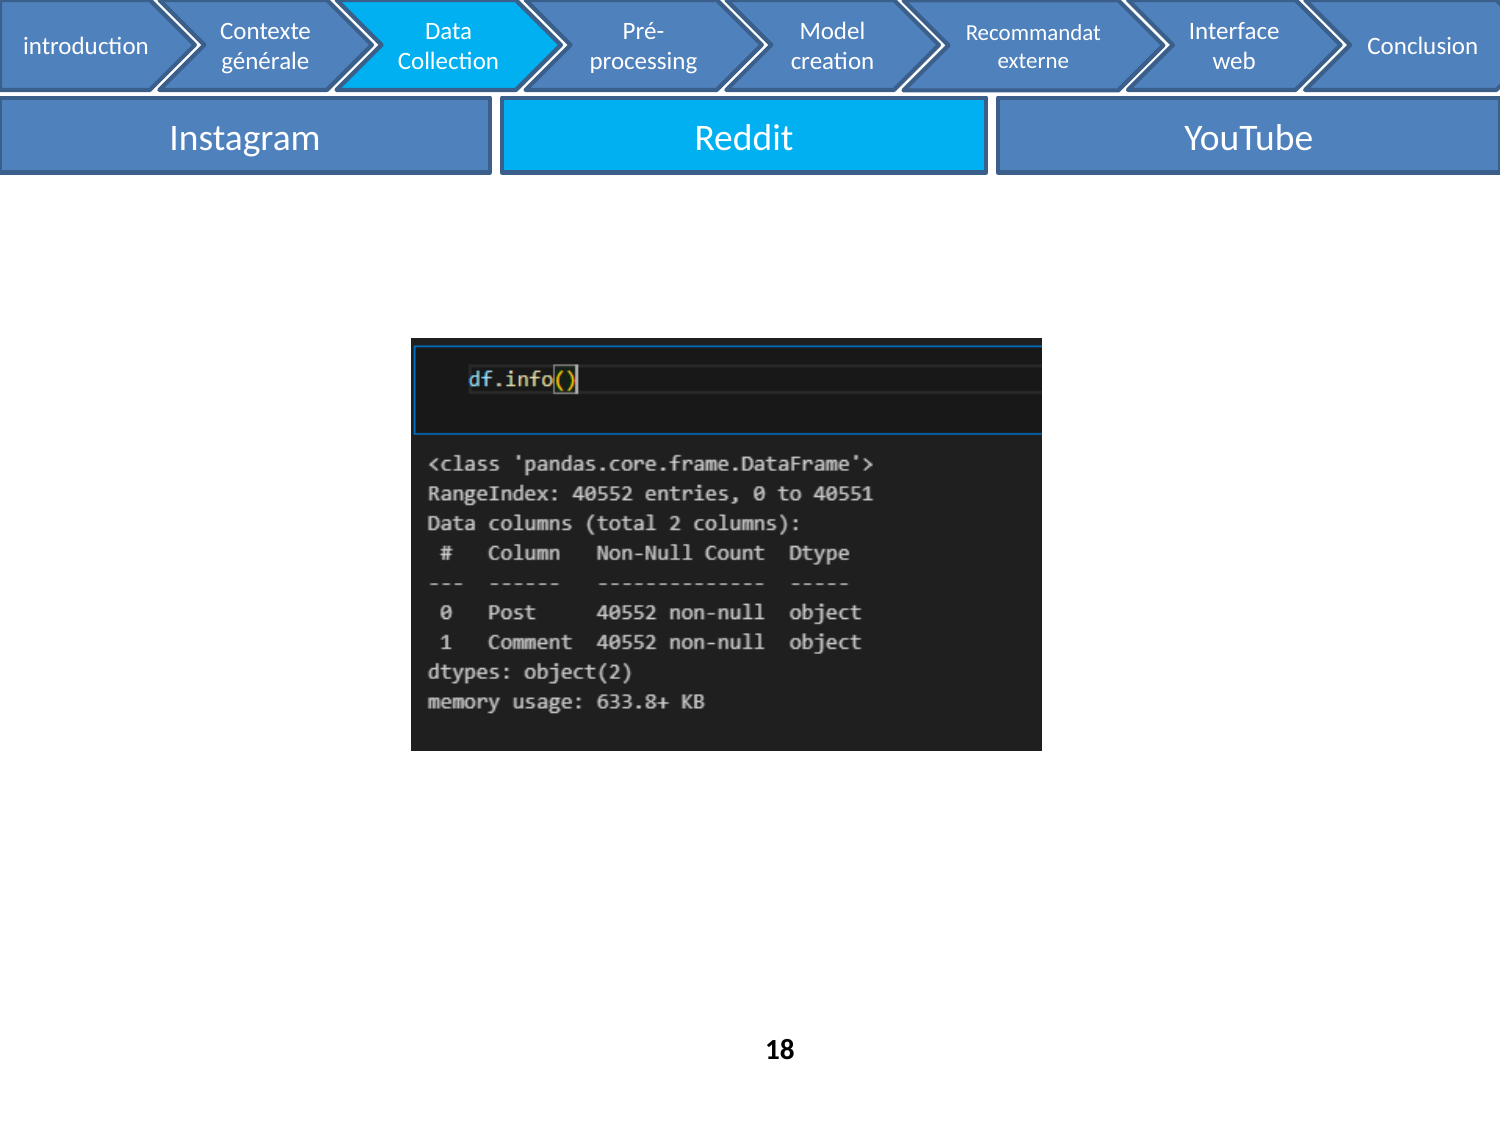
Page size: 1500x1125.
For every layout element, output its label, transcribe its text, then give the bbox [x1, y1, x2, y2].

picture [411, 337, 1042, 751]
text_box introduction [0, 0, 197, 93]
text_box Instagram [0, 96, 492, 175]
text_box Data Collection [334, 0, 564, 93]
text_box Interface web [1126, 0, 1343, 93]
text_box 18 [749, 1023, 833, 1074]
text_box Pré-processing [523, 0, 764, 93]
text_box Model creation [724, 0, 942, 93]
text_box Contexte générale [157, 0, 375, 93]
text_box Reddit [500, 96, 988, 175]
text_box YouTube [996, 96, 1500, 175]
text_box Conclusion [1303, 0, 1500, 93]
text_box Recommandat externe [901, 0, 1166, 93]
